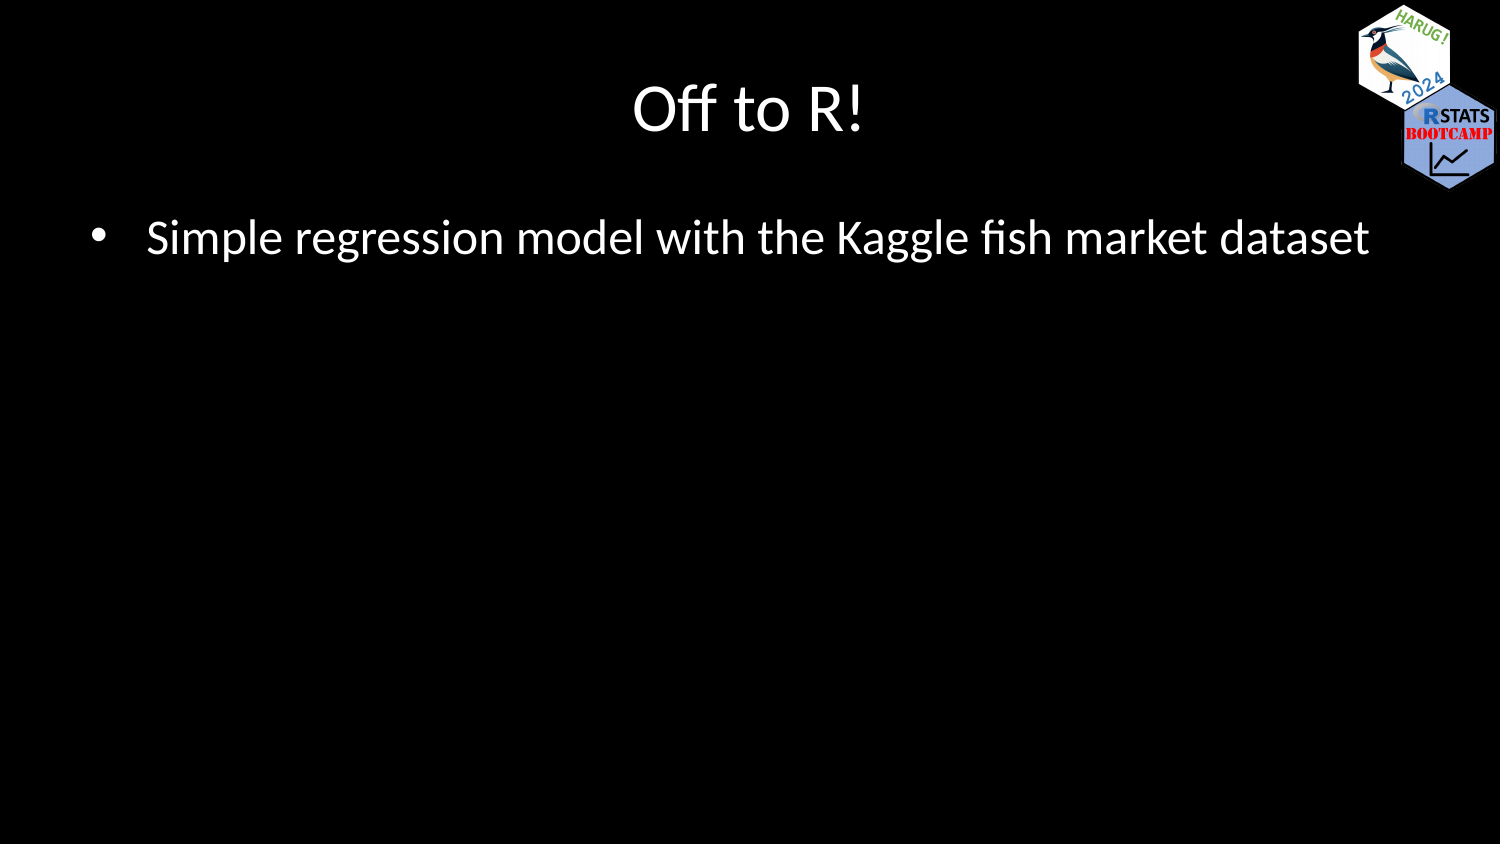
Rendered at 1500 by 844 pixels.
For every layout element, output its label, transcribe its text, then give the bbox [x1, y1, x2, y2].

list Simple regression model with the Kaggle fish market dataset [75, 196, 1425, 754]
title Off to R! [75, 33, 1425, 175]
picture [1355, 1, 1500, 193]
